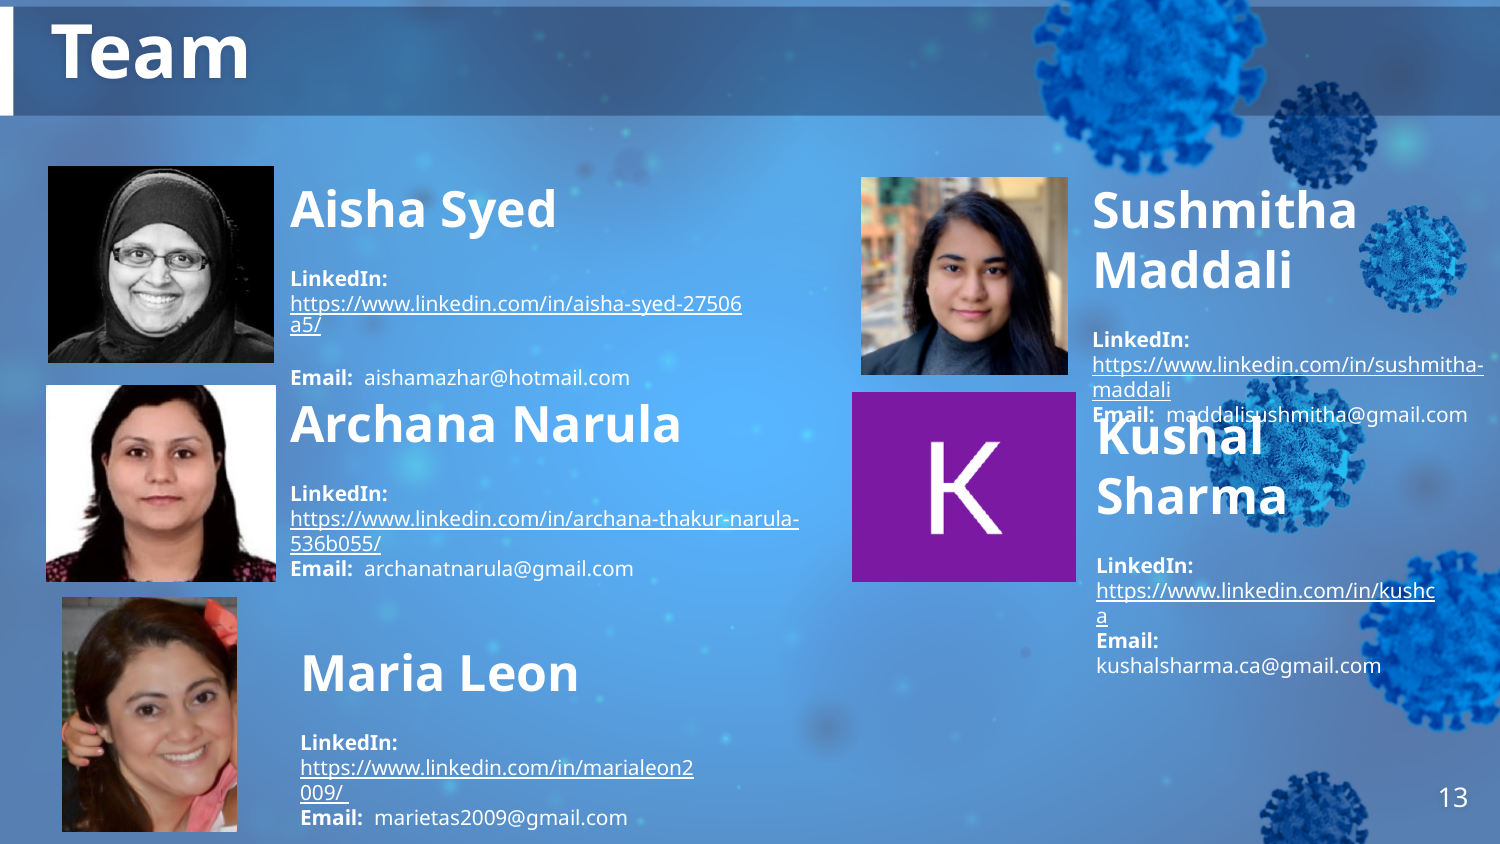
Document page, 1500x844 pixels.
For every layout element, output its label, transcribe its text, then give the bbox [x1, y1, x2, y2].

picture [1258, 769, 1370, 844]
picture [47, 166, 274, 364]
text_box Aisha Syed LinkedIn: https://www.linkedin.com/in/aisha-syed-27506a5/ Email: aishamazhar@hotmail.com [290, 177, 750, 339]
text_box Archana Narula LinkedIn: https://www.linkedin.com/in/archana-thakur-narula-536b055/ Email: archanatnarula@gmail.com [290, 392, 824, 548]
title Team [50, 0, 1096, 110]
picture [861, 0, 1379, 375]
text_box Sushmitha Maddali LinkedIn: https://www.linkedin.com/in/sushmitha-maddali Email: maddalisushmitha@gmail.com [1092, 178, 1500, 334]
picture [1357, 547, 1500, 734]
slide_number 13 [1378, 766, 1469, 832]
picture [1202, 371, 1368, 404]
picture [852, 392, 1076, 582]
text_box Maria Leon LinkedIn: https://www.linkedin.com/in/marialeon2009/ Email: marietas2009@gmail.com [300, 641, 694, 797]
picture [45, 385, 276, 582]
text_box Kushal Sharma LinkedIn: https://www.linkedin.com/in/kushca Email: kushalsharma.ca@gmail.com [1095, 404, 1440, 560]
picture [62, 596, 237, 832]
